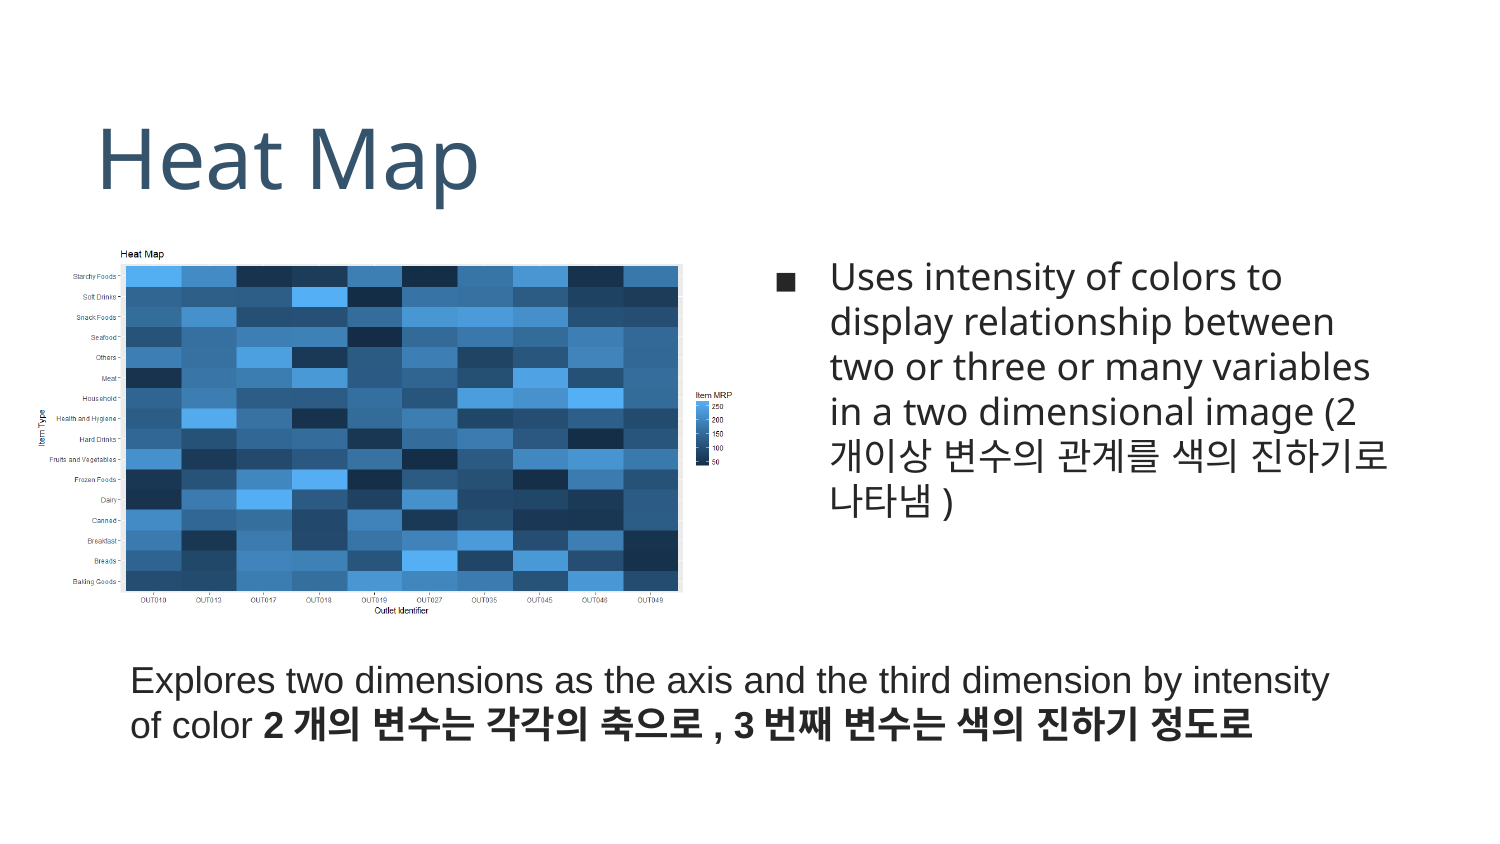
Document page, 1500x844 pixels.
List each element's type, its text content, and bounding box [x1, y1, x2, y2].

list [33, 245, 740, 617]
text_box Explores two dimensions as the axis and the third dimension by intensity of color 2개의 변수는 각각의 축으로, 3번째 변수는 색의 진하기 정도로 [115, 648, 1372, 753]
list Uses intensity of colors to display relationship between two or three or many variables in a two dimensional image (2개이상 변수의 관계를 색의 진하기로 나타냄) [739, 245, 1407, 710]
title Heat Map [80, 61, 1407, 245]
